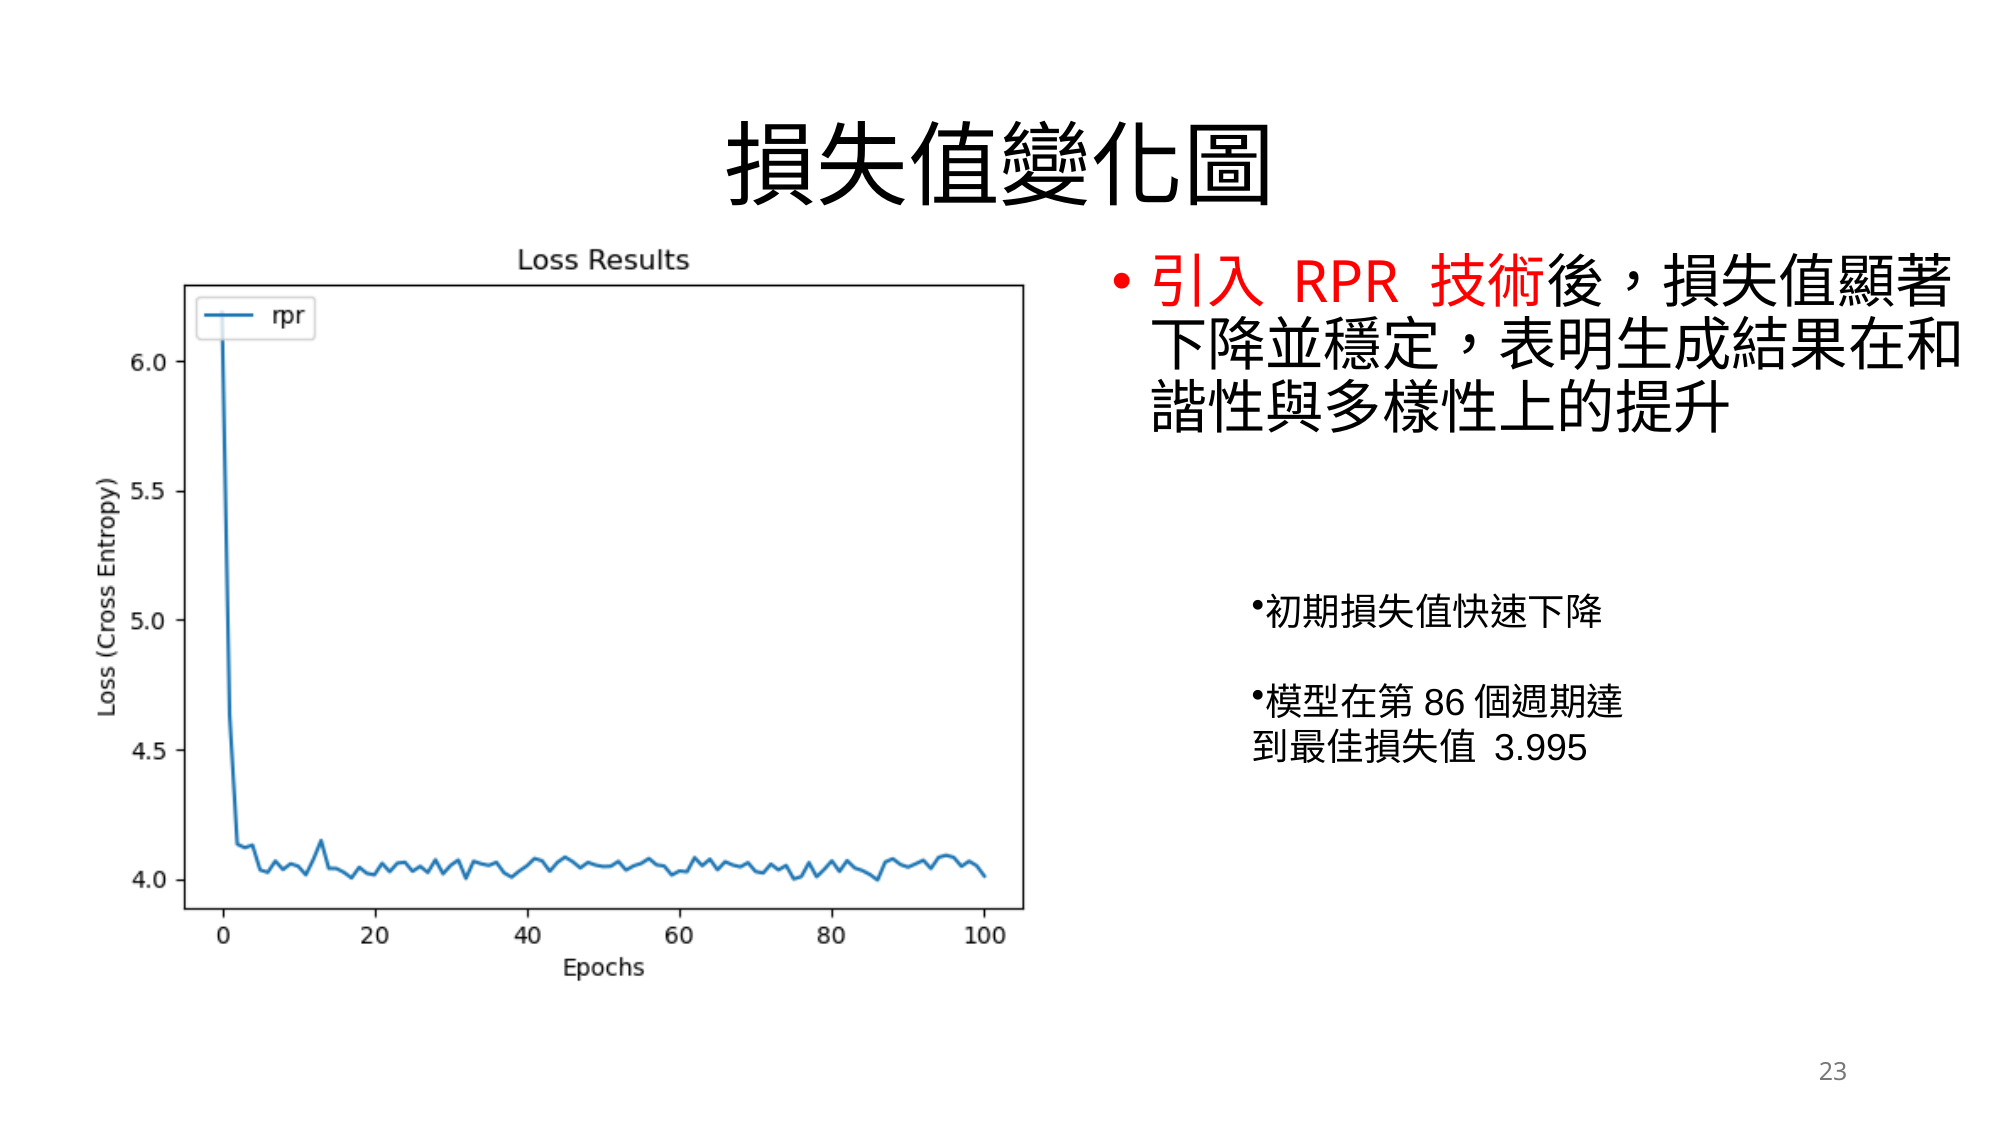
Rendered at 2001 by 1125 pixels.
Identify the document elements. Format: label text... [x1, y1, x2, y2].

title 損失值變化圖 [137, 59, 1863, 244]
text_box 初期損失值快速下降 模型在第86個週期達到最佳損失值 3.995 [1236, 535, 1651, 776]
list 引入 RPR 技術後，損失值顯著下降並穩定，表明生成結果在和諧性與多樣性上的提升 [1131, 244, 2000, 722]
picture [49, 186, 1131, 999]
slide_number 23 [1412, 1042, 1863, 1103]
